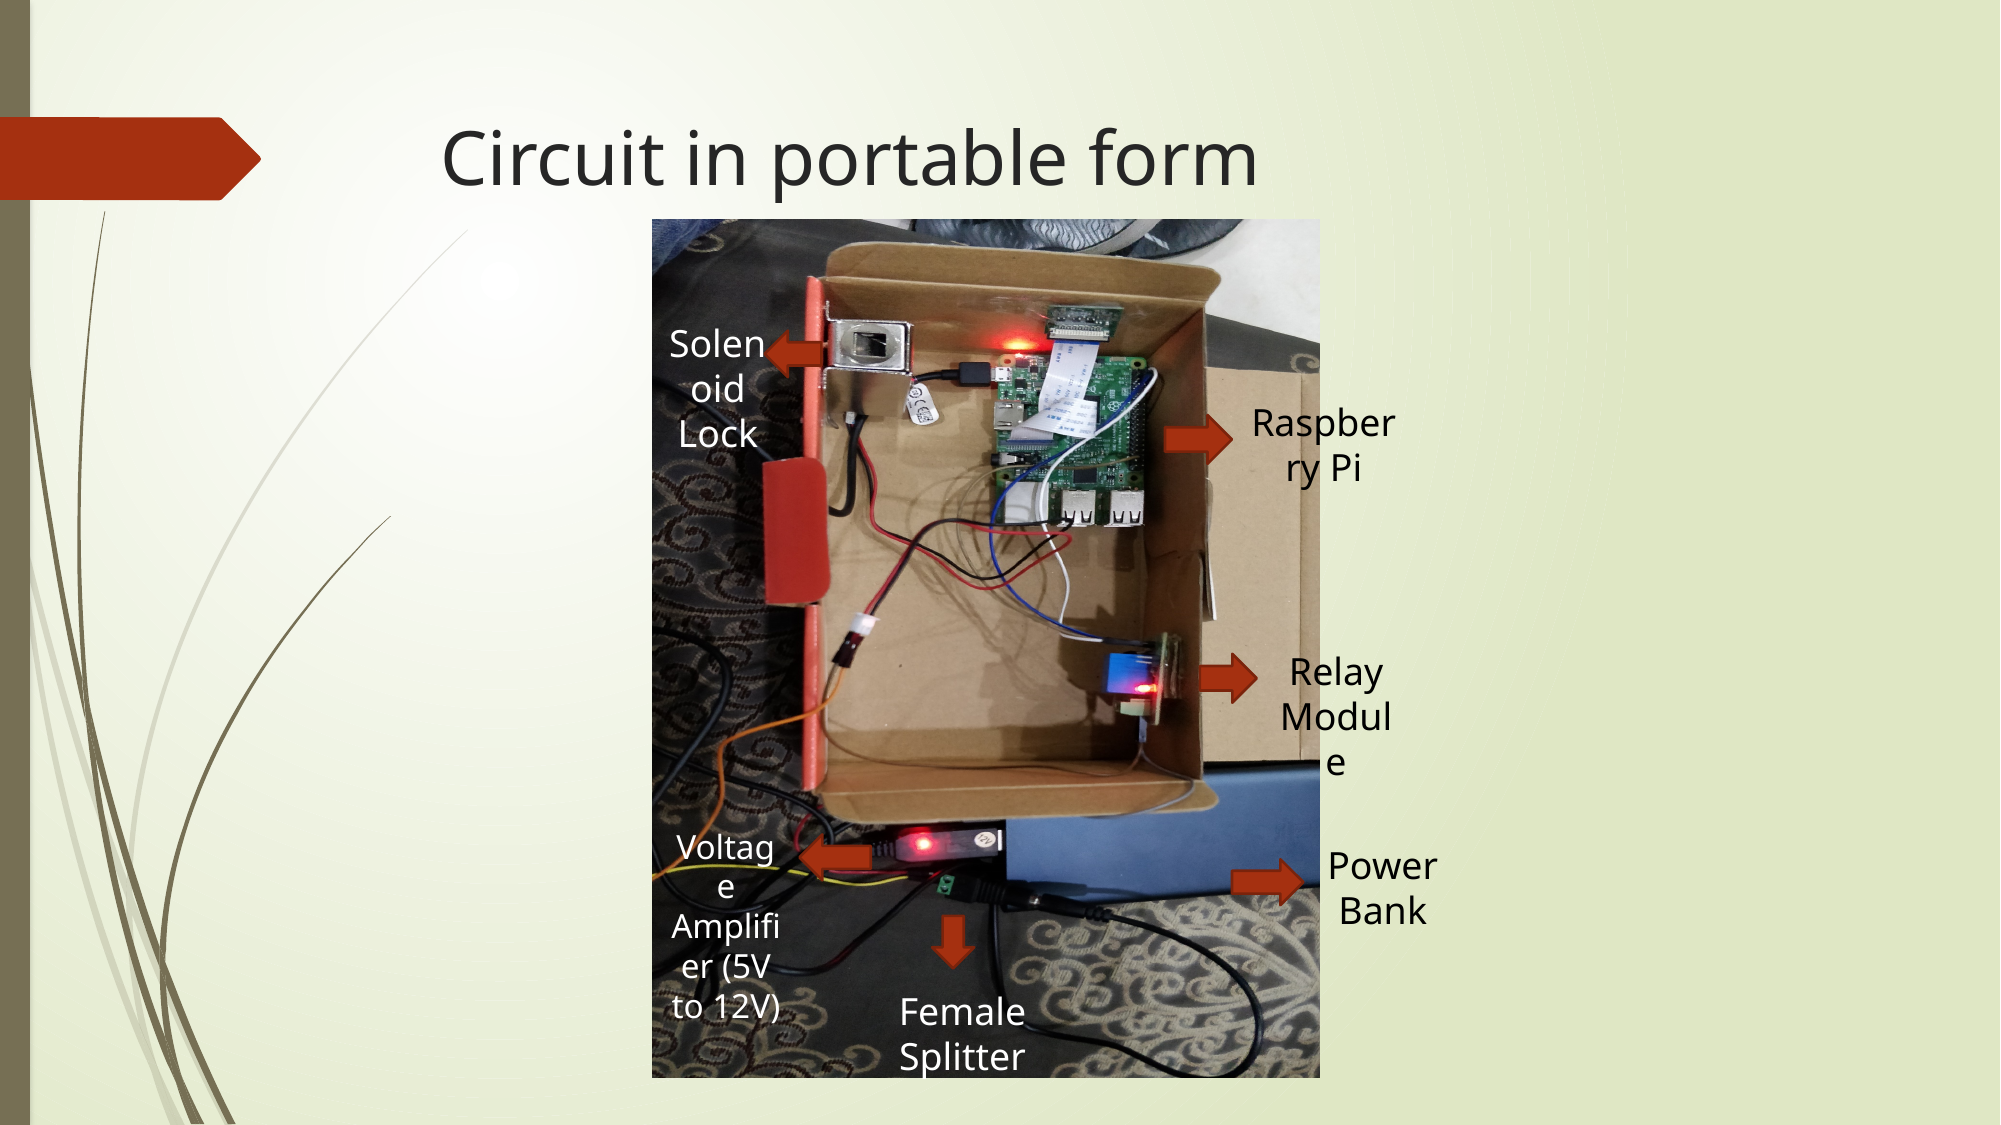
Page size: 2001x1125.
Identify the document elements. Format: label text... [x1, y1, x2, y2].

text_box Relay Module [1324, 640, 1416, 791]
picture [652, 219, 1320, 1078]
text_box Power Bank [1324, 834, 1463, 940]
text_box Raspberry Pi [1324, 391, 1416, 497]
title Circuit in portable form [425, 102, 1888, 313]
